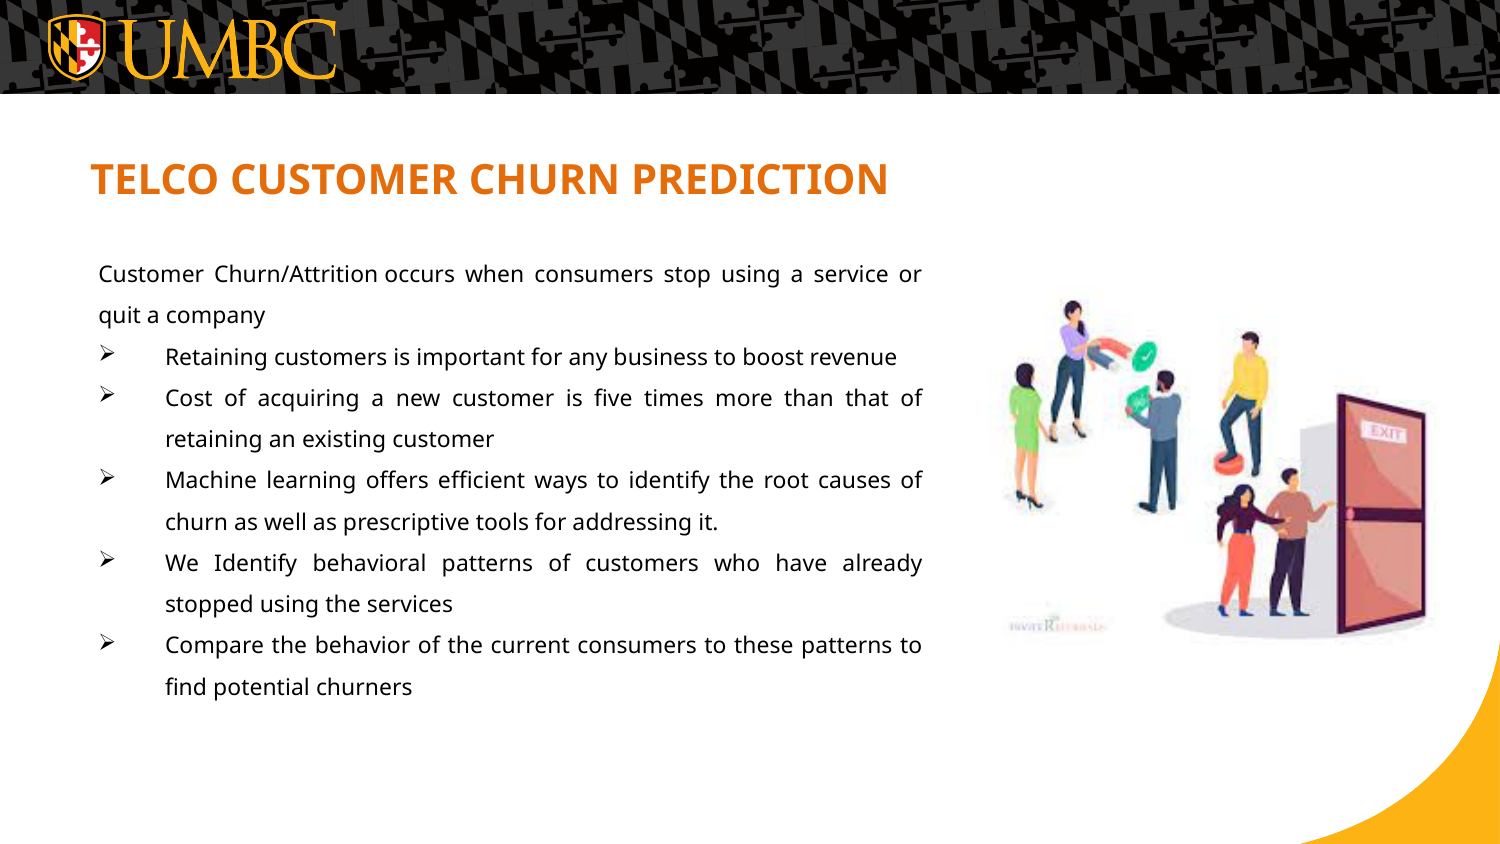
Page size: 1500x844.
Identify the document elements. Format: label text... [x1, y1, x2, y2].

title TELCO CUSTOMER CHURN PREDICTION [75, 159, 1425, 266]
picture [988, 285, 1500, 844]
picture [0, 0, 1500, 94]
list Customer Churn/Attrition occurs when consumers stop using a service or quit a company Retaining customers is important for any business to boost revenue Cost of acquiring a new customer is five times more than that of retaining an existing customer Machine learning offers efficient ways to identify the root causes of churn as well as prescriptive tools for addressing it. We Identify behavioral patterns of customers who have already stopped using the services Compare the behavior of the current consumers to these patterns to find potential churners [75, 238, 939, 769]
